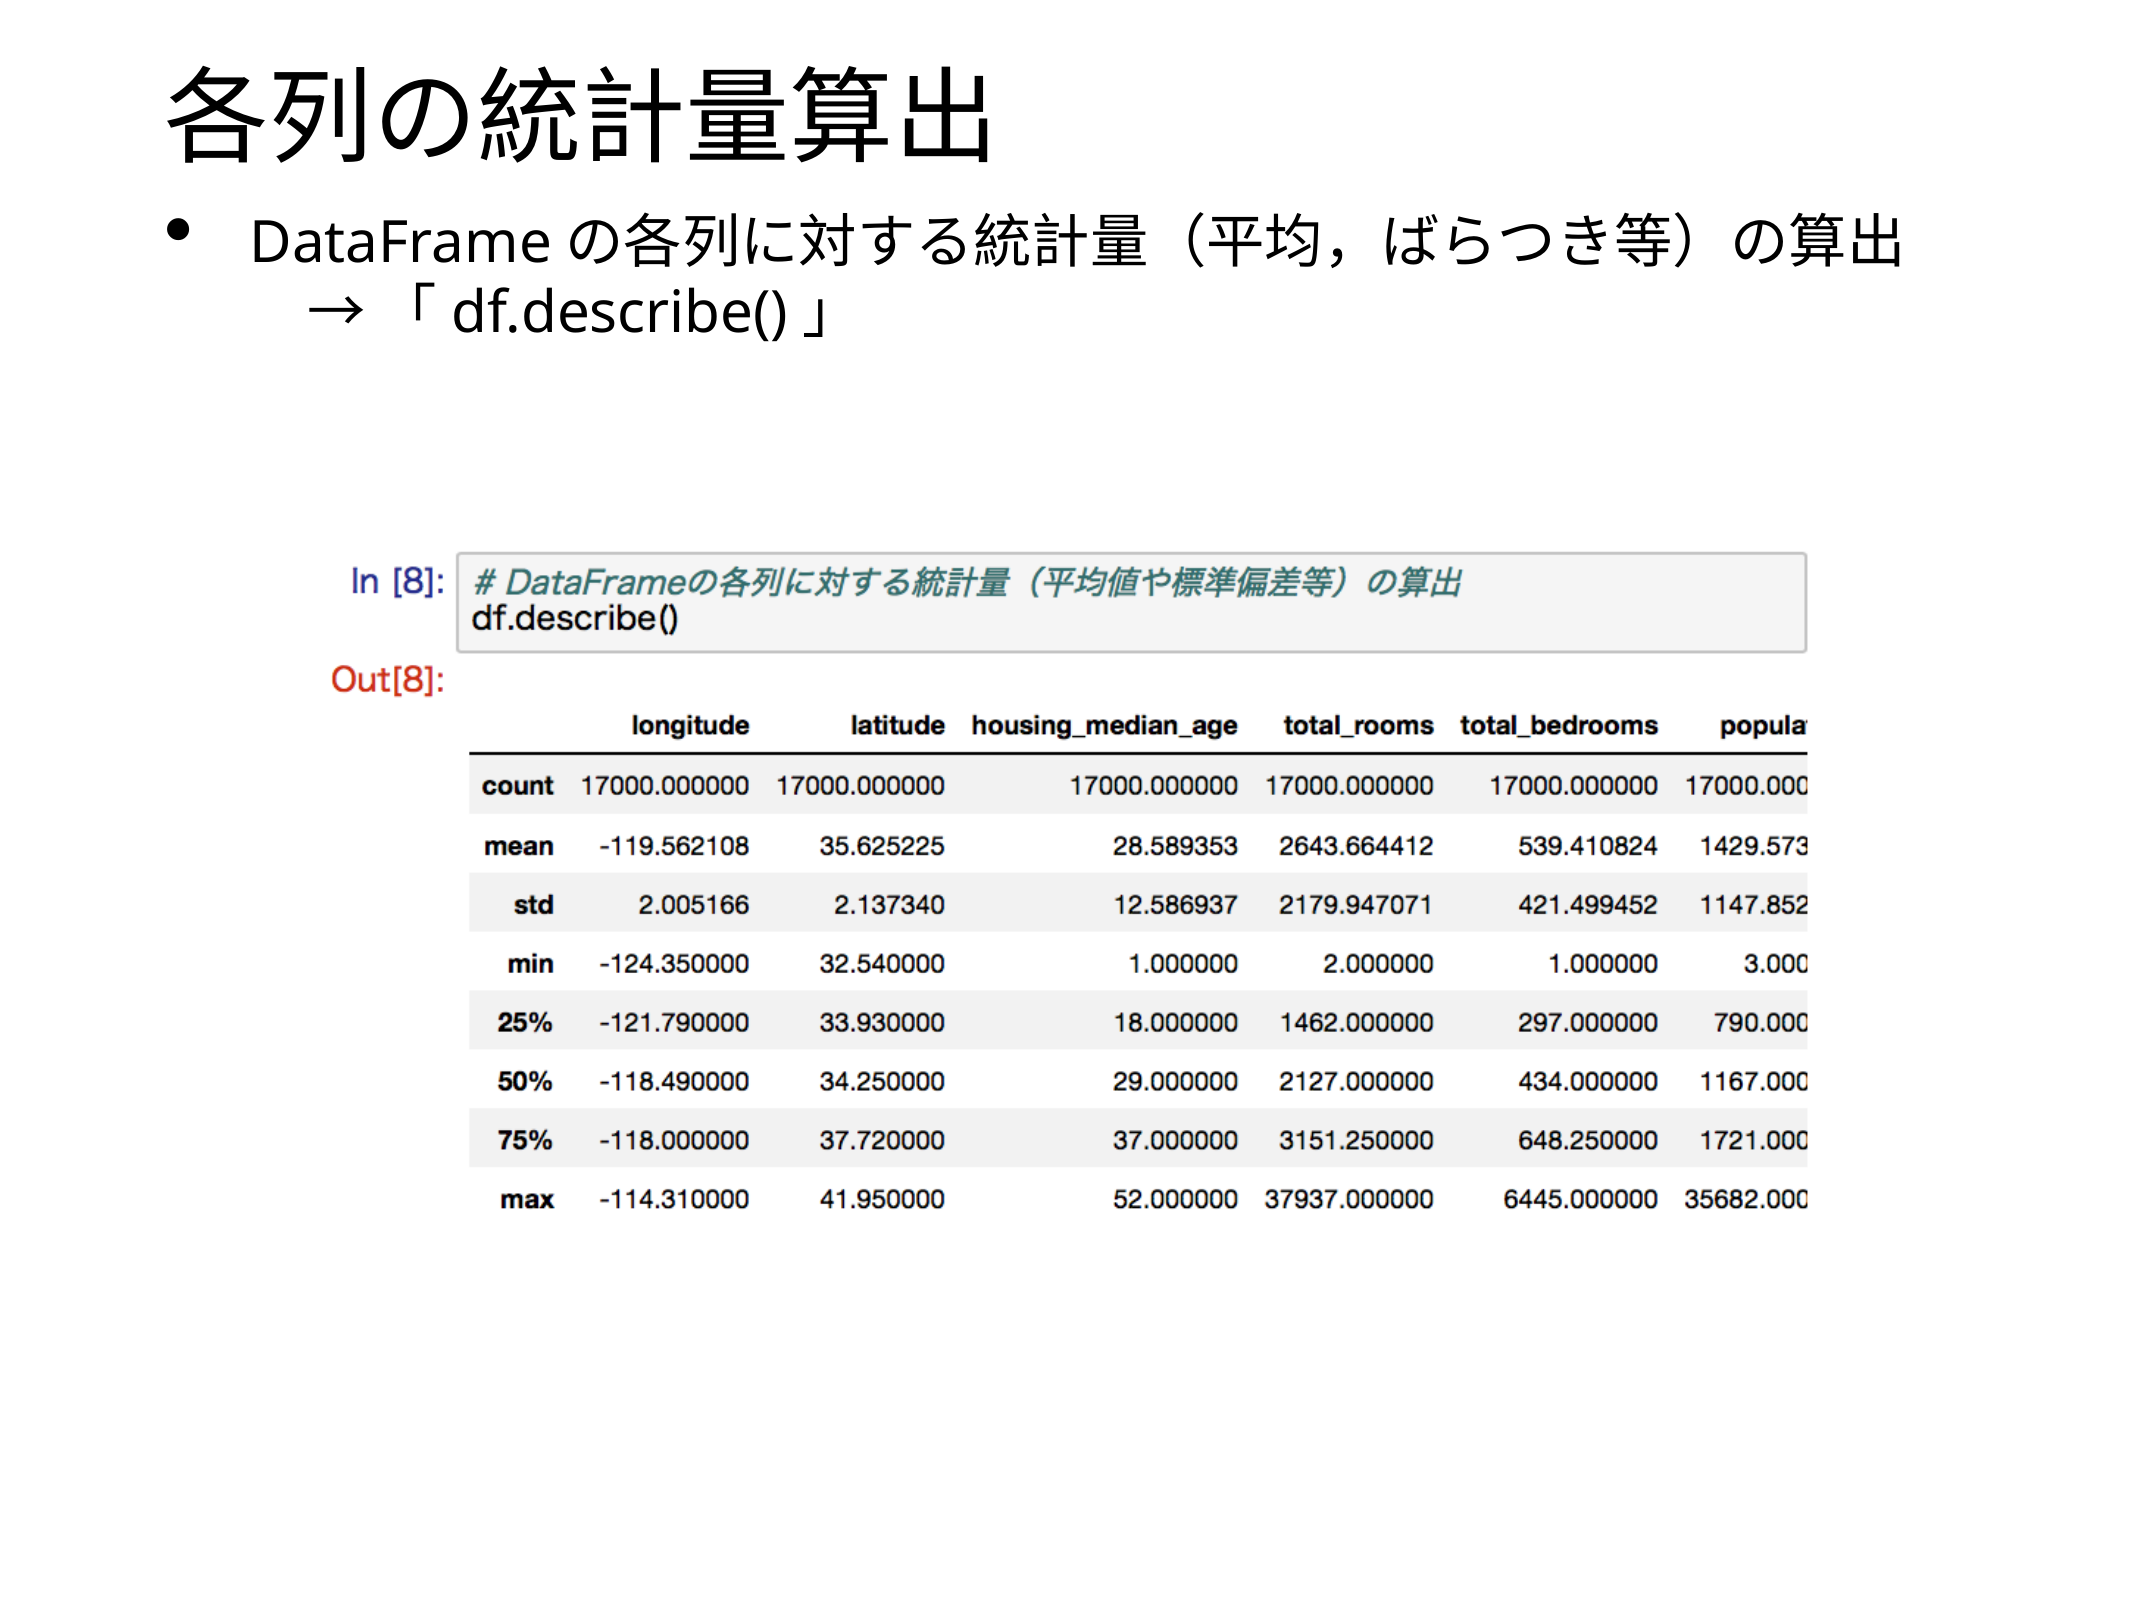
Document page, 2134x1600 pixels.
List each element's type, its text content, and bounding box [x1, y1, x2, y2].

picture [293, 528, 1841, 1260]
title 各列の統計量算出 [155, 41, 1978, 193]
list DataFrameの各列に対する統計量（平均，ばらつき等）の算出 → 「df.describe()」 [155, 195, 2049, 504]
